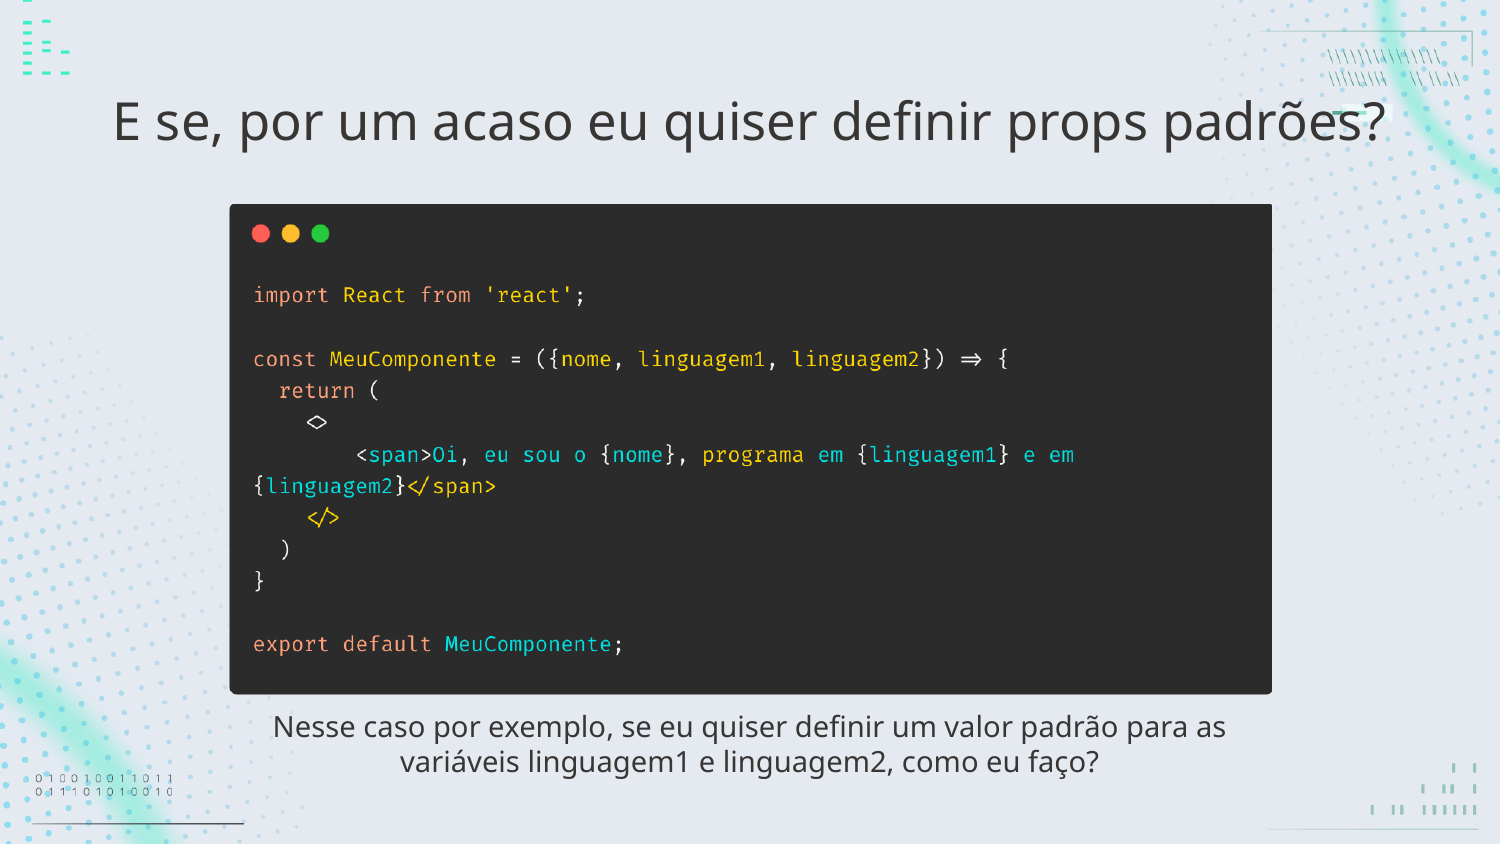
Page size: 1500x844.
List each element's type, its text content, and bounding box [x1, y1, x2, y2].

title E se, por um acaso eu quiser definir props padrões? [51, 72, 1449, 167]
text_box Nesse caso por exemplo, se eu quiser definir um valor padrão para as variáveis linguagem1 e linguagem2, como eu faço? [211, 693, 1289, 794]
picture [0, 0, 1500, 844]
